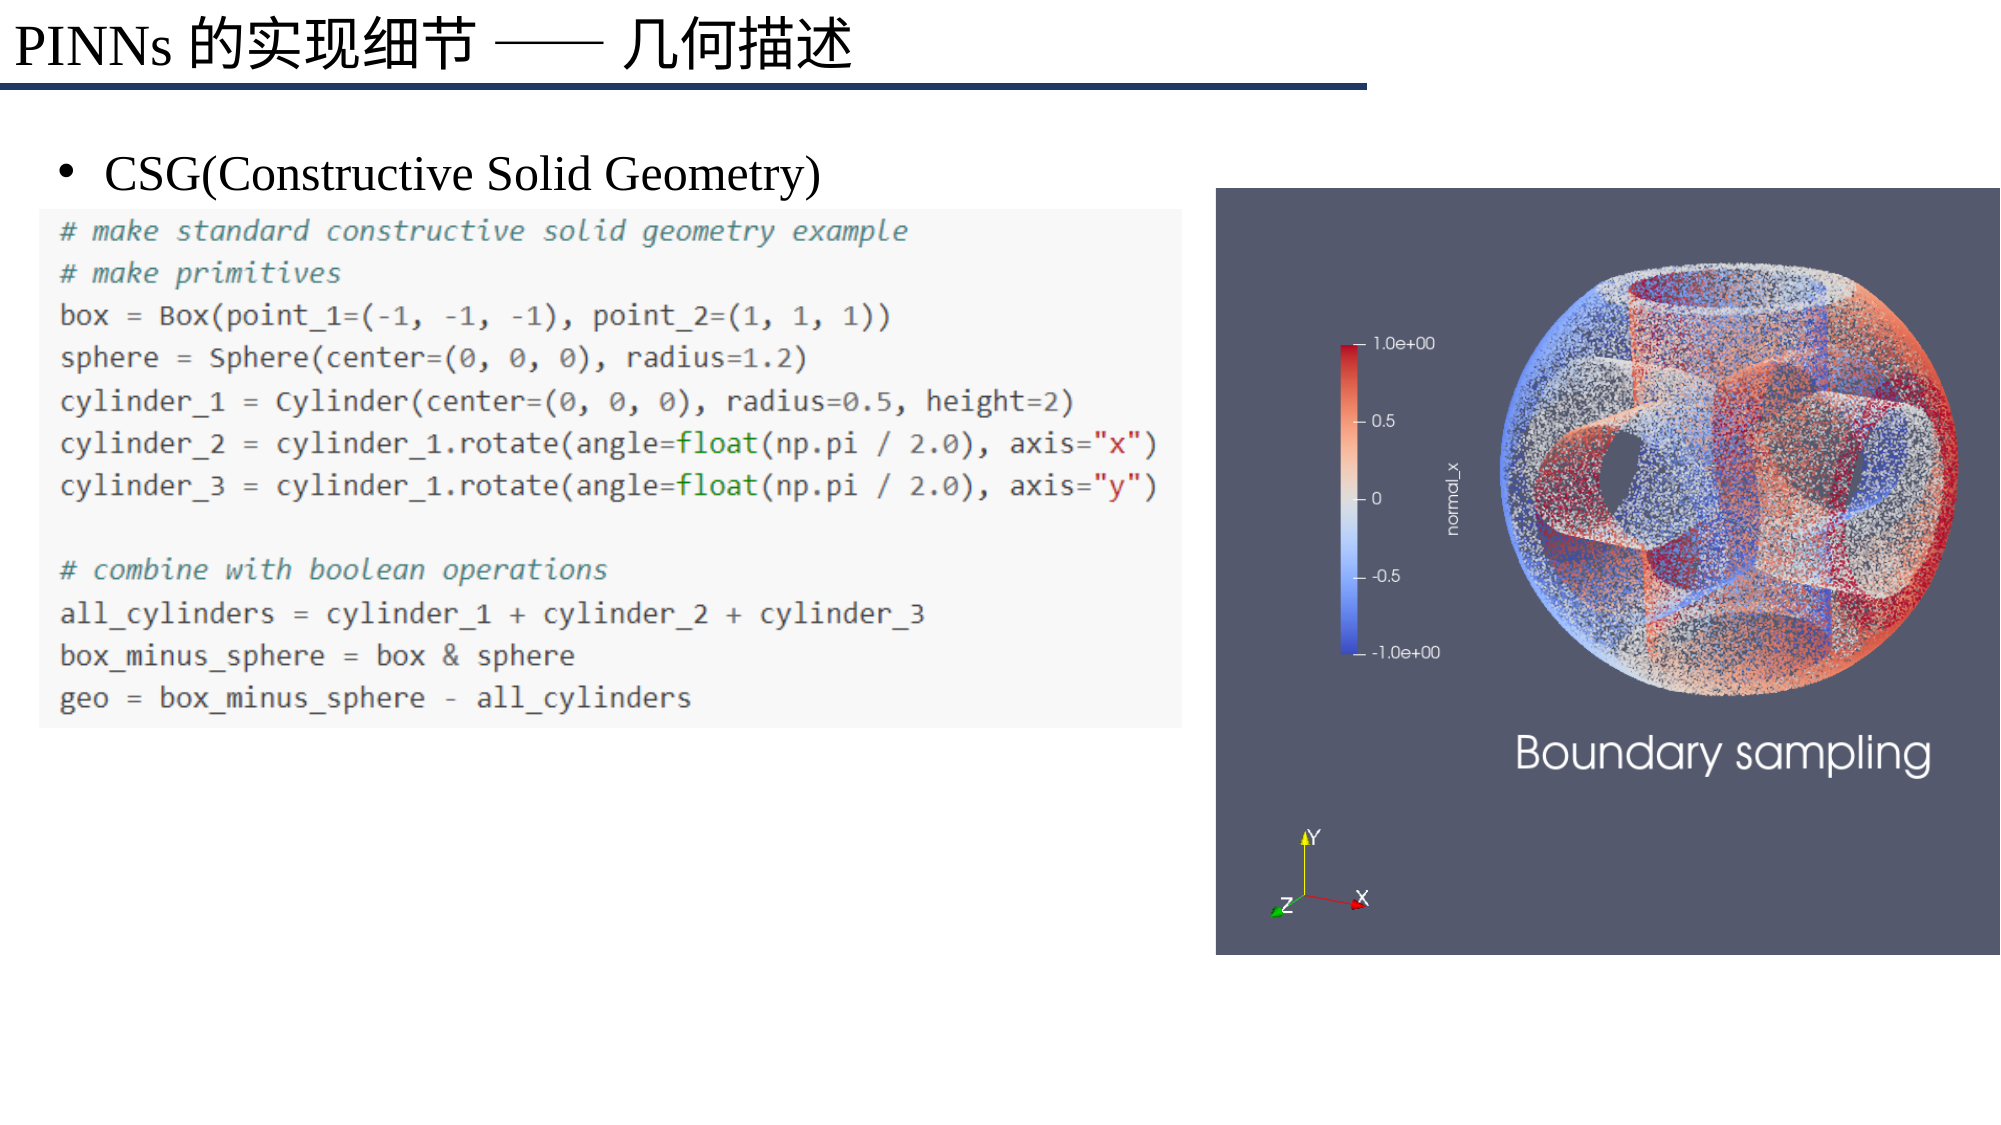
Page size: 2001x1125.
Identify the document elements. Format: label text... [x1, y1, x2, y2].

text_box CSG(Constructive Solid Geometry) [42, 133, 837, 209]
picture [39, 209, 1182, 728]
picture [1215, 188, 2000, 955]
text_box PINNs的实现细节 —— 几何描述 [0, 0, 869, 83]
